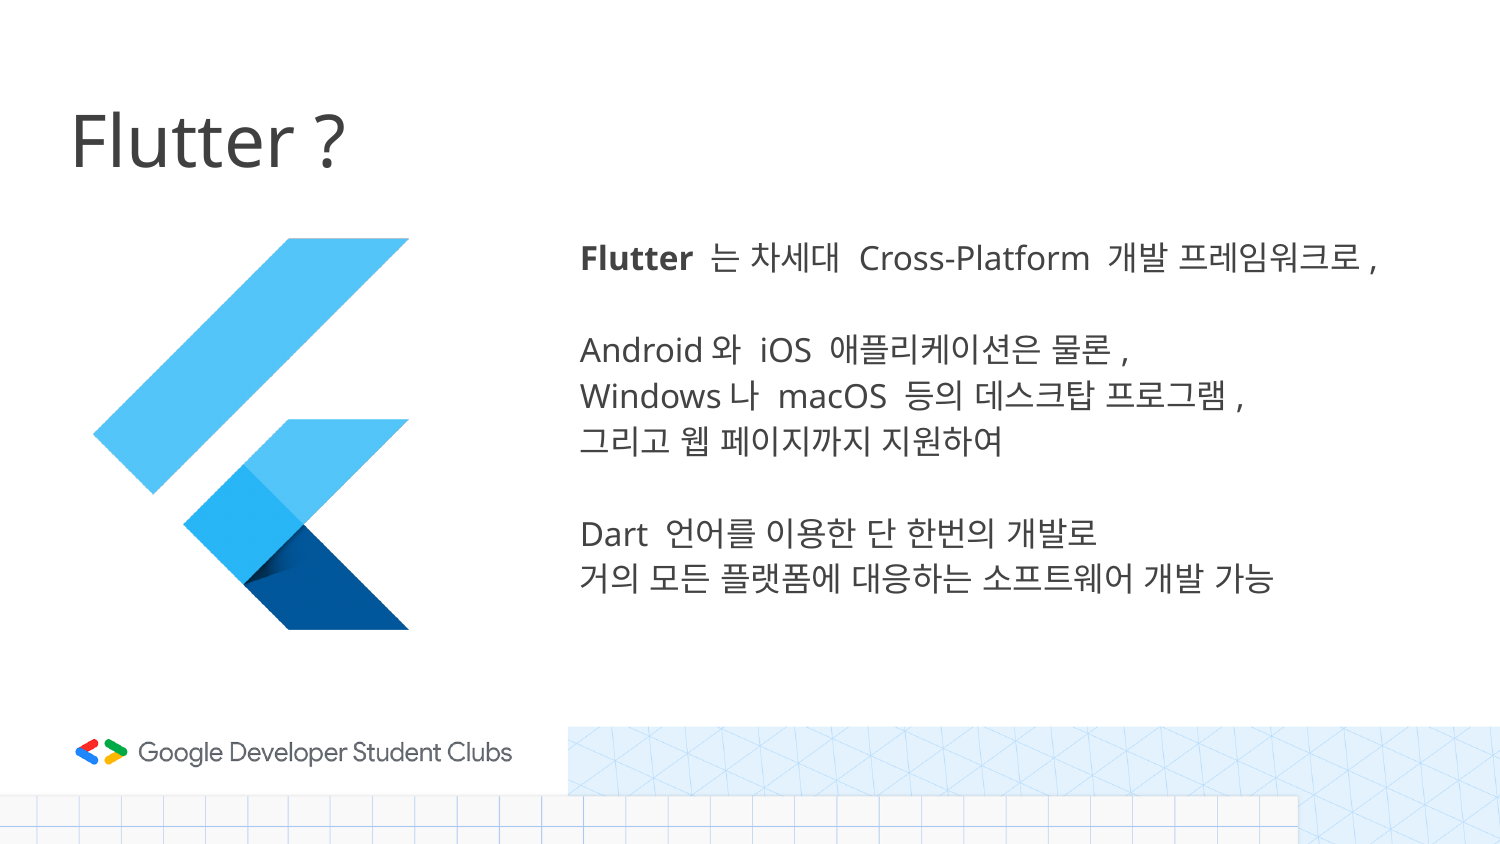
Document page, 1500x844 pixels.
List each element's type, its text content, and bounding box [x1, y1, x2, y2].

text_box Flutter 는 차세대 Cross-Platform 개발 프레임워크로, Android와 iOS 애플리케이션은 물론, Windows나 macOS 등의 데스크탑 프로그램, 그리고 웹 페이지까지 지원하여 Dart 언어를 이용한 단 한번의 개발로 거의 모든 플랫폼에 대응하는 소프트웨어 개발 가능 [564, 216, 1463, 614]
picture [0, 0, 1500, 844]
title Flutter ? [54, 79, 1406, 251]
